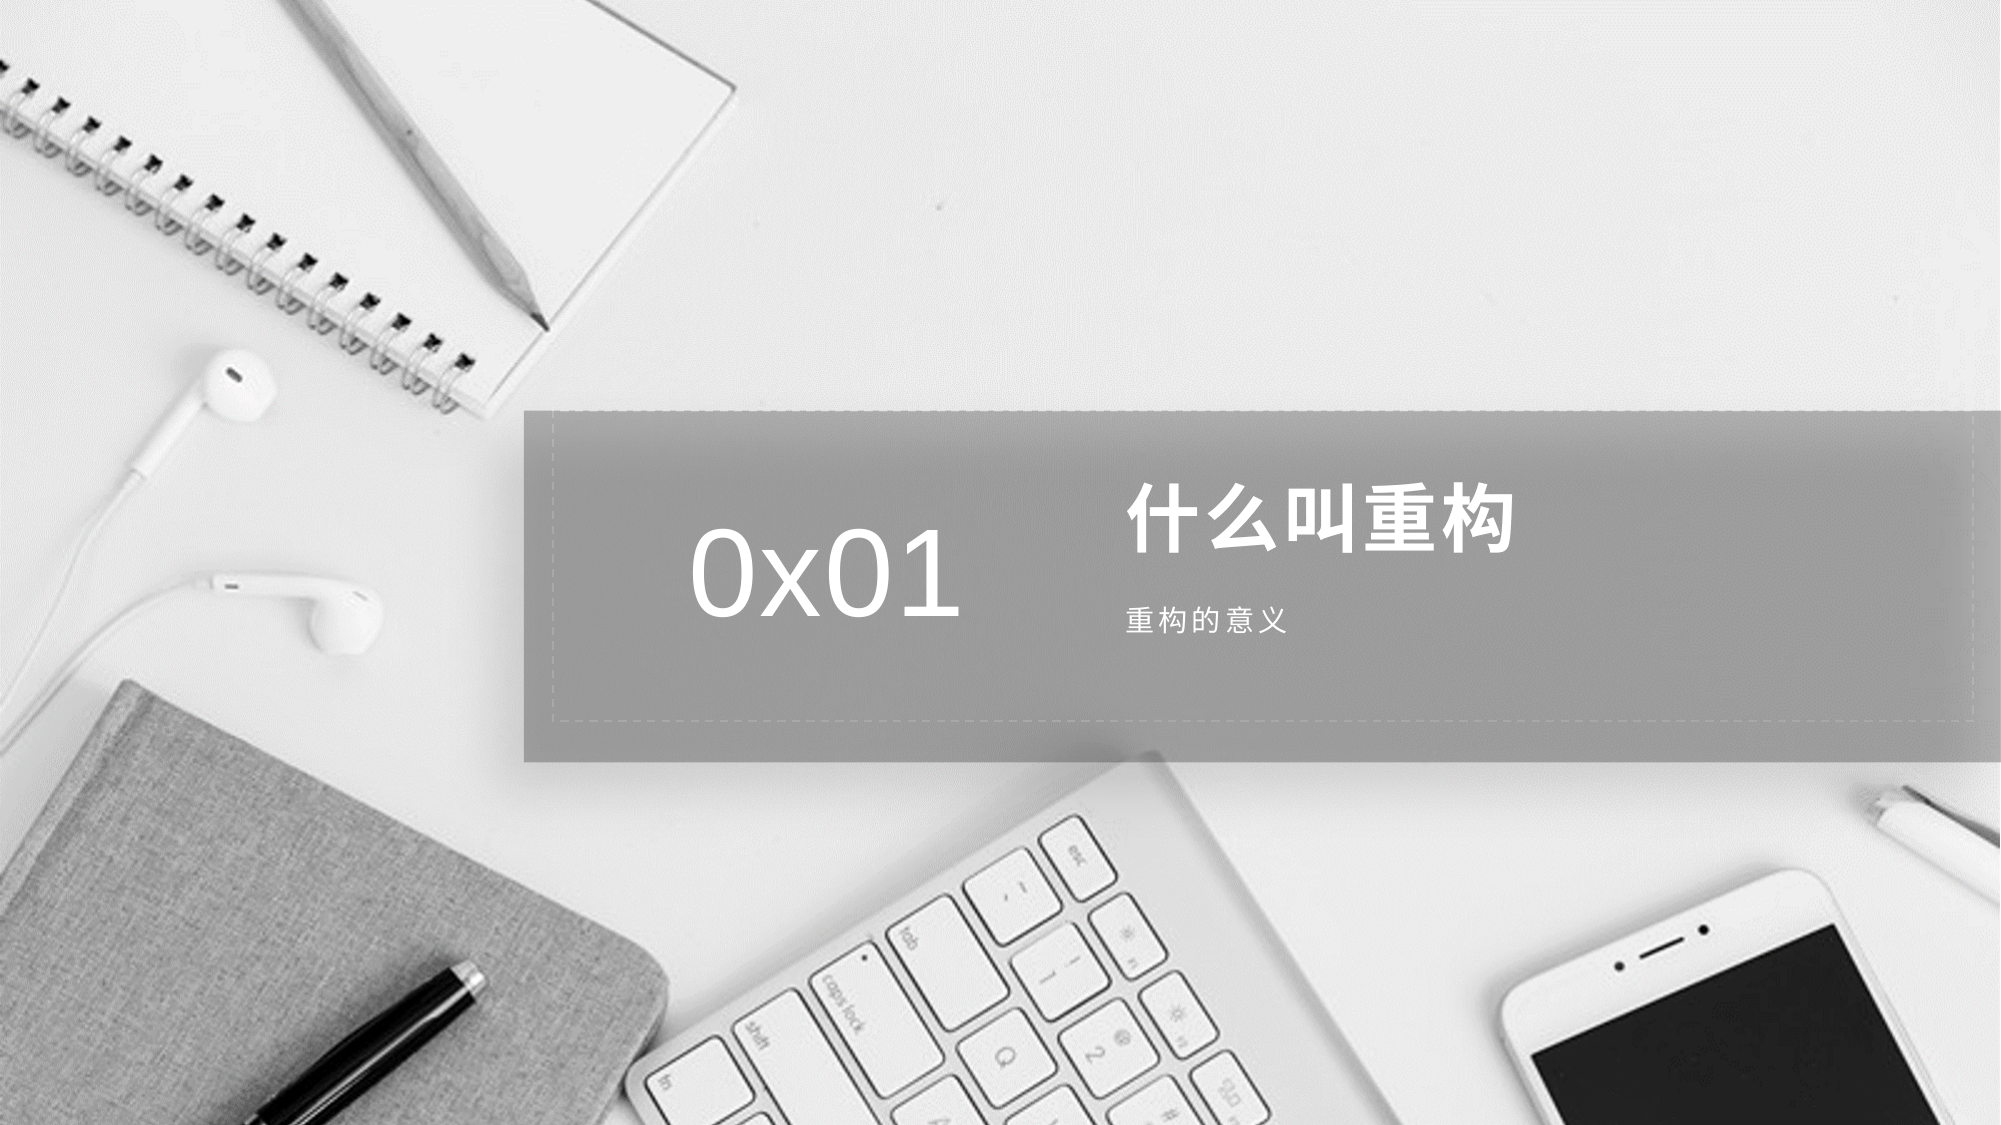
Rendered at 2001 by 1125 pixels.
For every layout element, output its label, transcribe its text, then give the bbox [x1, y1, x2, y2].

text_box 0x01 [547, 483, 1107, 650]
list 重构的意义 [1110, 583, 1952, 682]
title 什么叫重构 [1110, 464, 1952, 579]
picture [0, 0, 2000, 1125]
